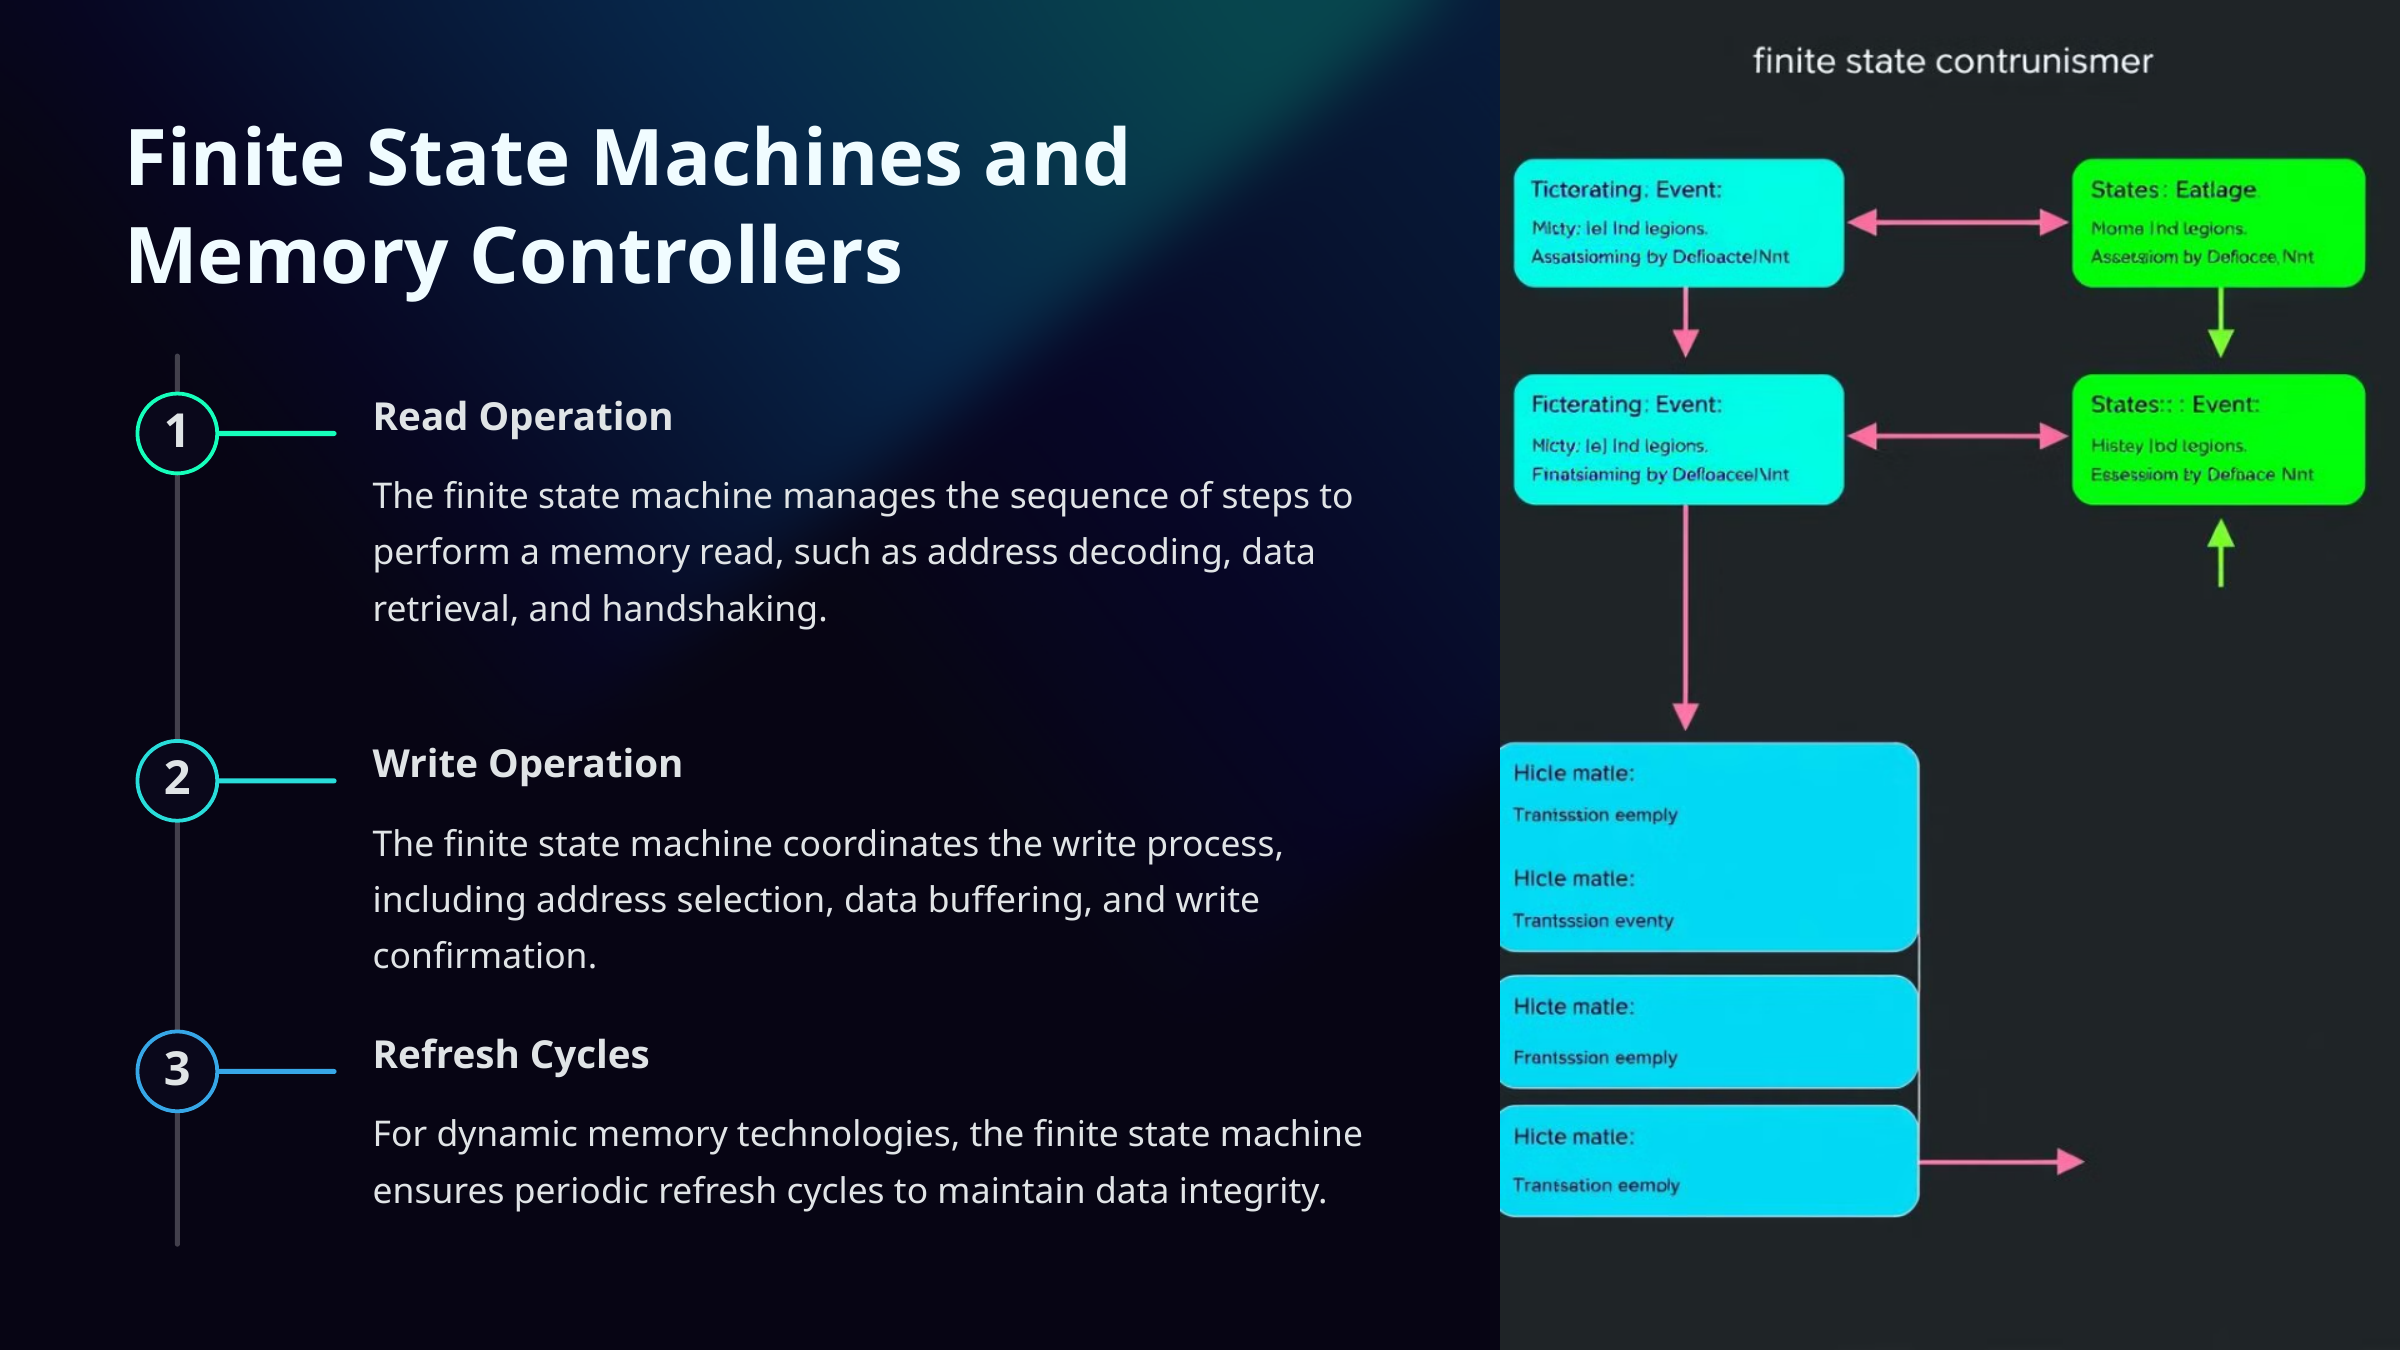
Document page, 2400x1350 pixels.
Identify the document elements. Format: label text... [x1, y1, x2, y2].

text_box [218, 778, 337, 784]
text_box [218, 1068, 337, 1074]
text_box Finite State Machines and Memory Controllers [124, 103, 1376, 301]
text_box [174, 474, 180, 741]
text_box [174, 1112, 180, 1247]
text_box [174, 353, 180, 393]
text_box 1 [167, 409, 188, 458]
text_box [137, 393, 218, 474]
text_box Refresh Cycles [372, 1027, 767, 1077]
text_box 2 [164, 757, 191, 805]
text_box [137, 1031, 218, 1112]
picture [1499, 0, 2400, 1350]
text_box [137, 740, 218, 821]
text_box For dynamic memory technologies, the finite state machine ensures periodic refresh cycles to maintain data integrity. [372, 1097, 1376, 1212]
text_box [174, 821, 180, 1031]
text_box 3 [163, 1047, 192, 1096]
text_box Read Operation [372, 389, 767, 439]
text_box Write Operation [372, 736, 767, 786]
text_box [218, 430, 337, 437]
text_box The finite state machine coordinates the write process, including address selection, data buffering, and write confirmation. [372, 807, 1376, 921]
text_box The finite state machine manages the sequence of steps to perform a memory read, such as address decoding, data retrieval, and handshaking. [372, 459, 1376, 630]
